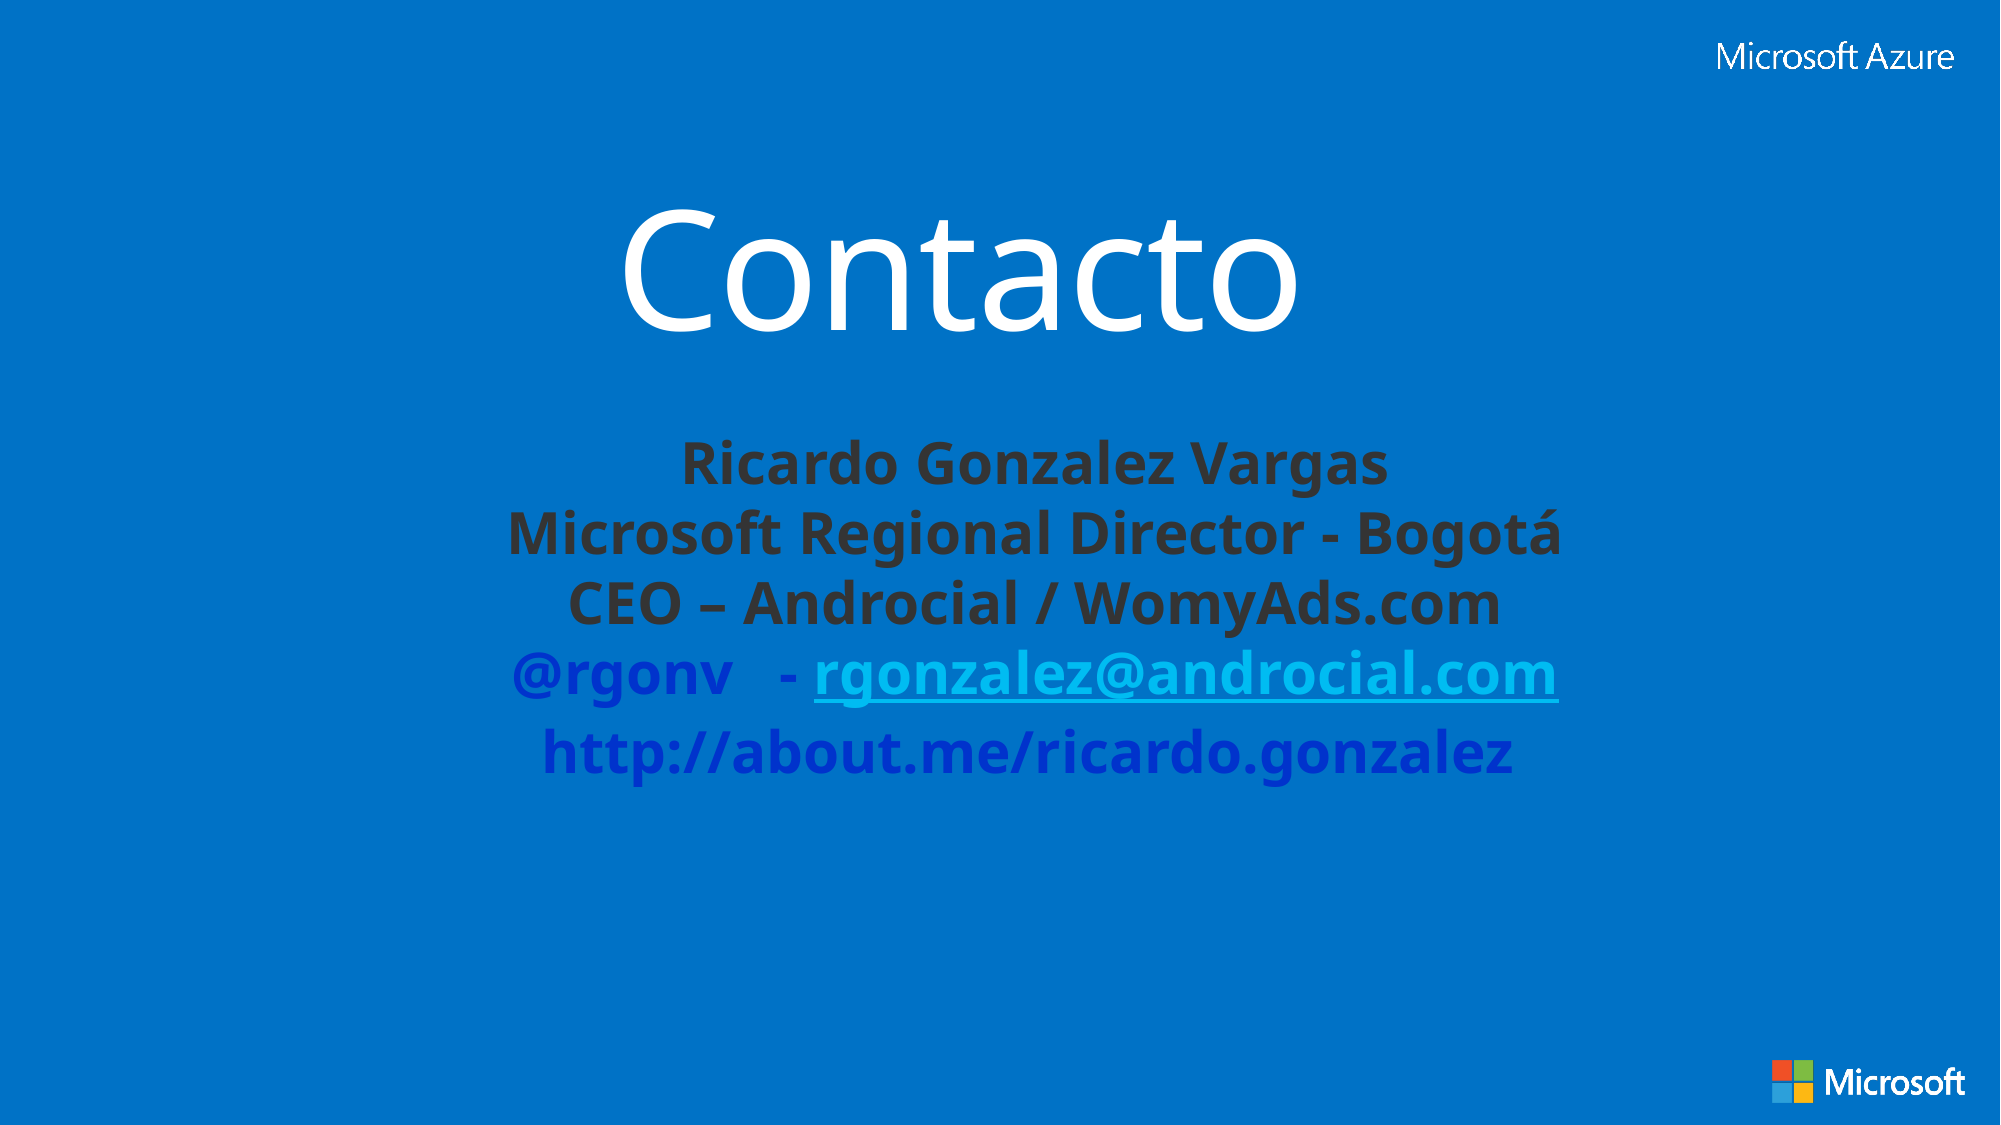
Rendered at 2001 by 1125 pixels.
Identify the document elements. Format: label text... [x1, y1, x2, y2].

list Ricardo Gonzalez Vargas Microsoft Regional Director - Bogotá CEO – Androcial / WomyAds.com @rgonv - rgonzalez@androcial.com http://about.me/ricardo.gonzalez [242, 418, 1828, 993]
title Contacto [111, 179, 1870, 387]
picture [1699, 24, 1972, 87]
picture [1772, 1060, 1965, 1103]
